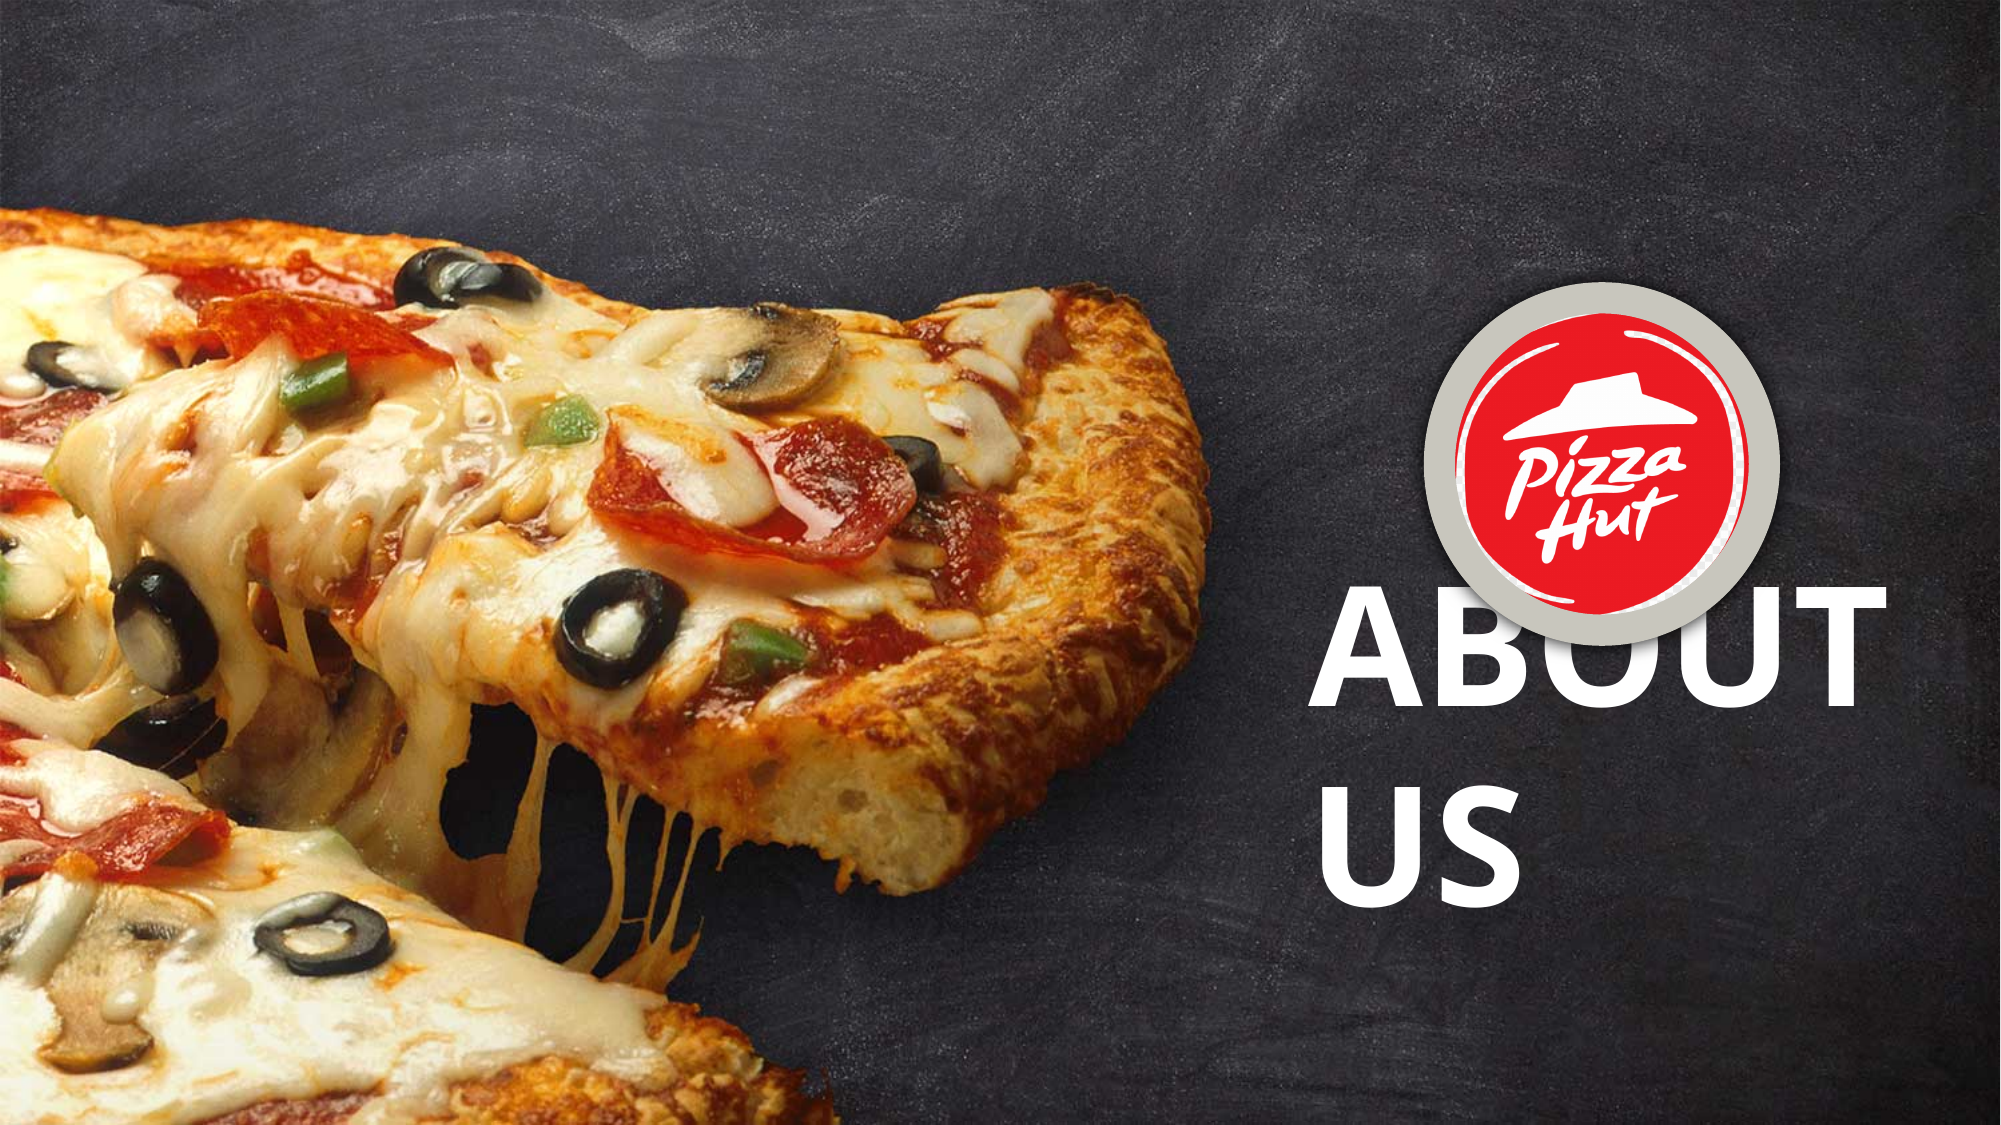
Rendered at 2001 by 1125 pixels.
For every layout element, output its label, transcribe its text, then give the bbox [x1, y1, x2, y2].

text_box ABOUT US [1293, 532, 2000, 948]
picture [0, 0, 2001, 1125]
